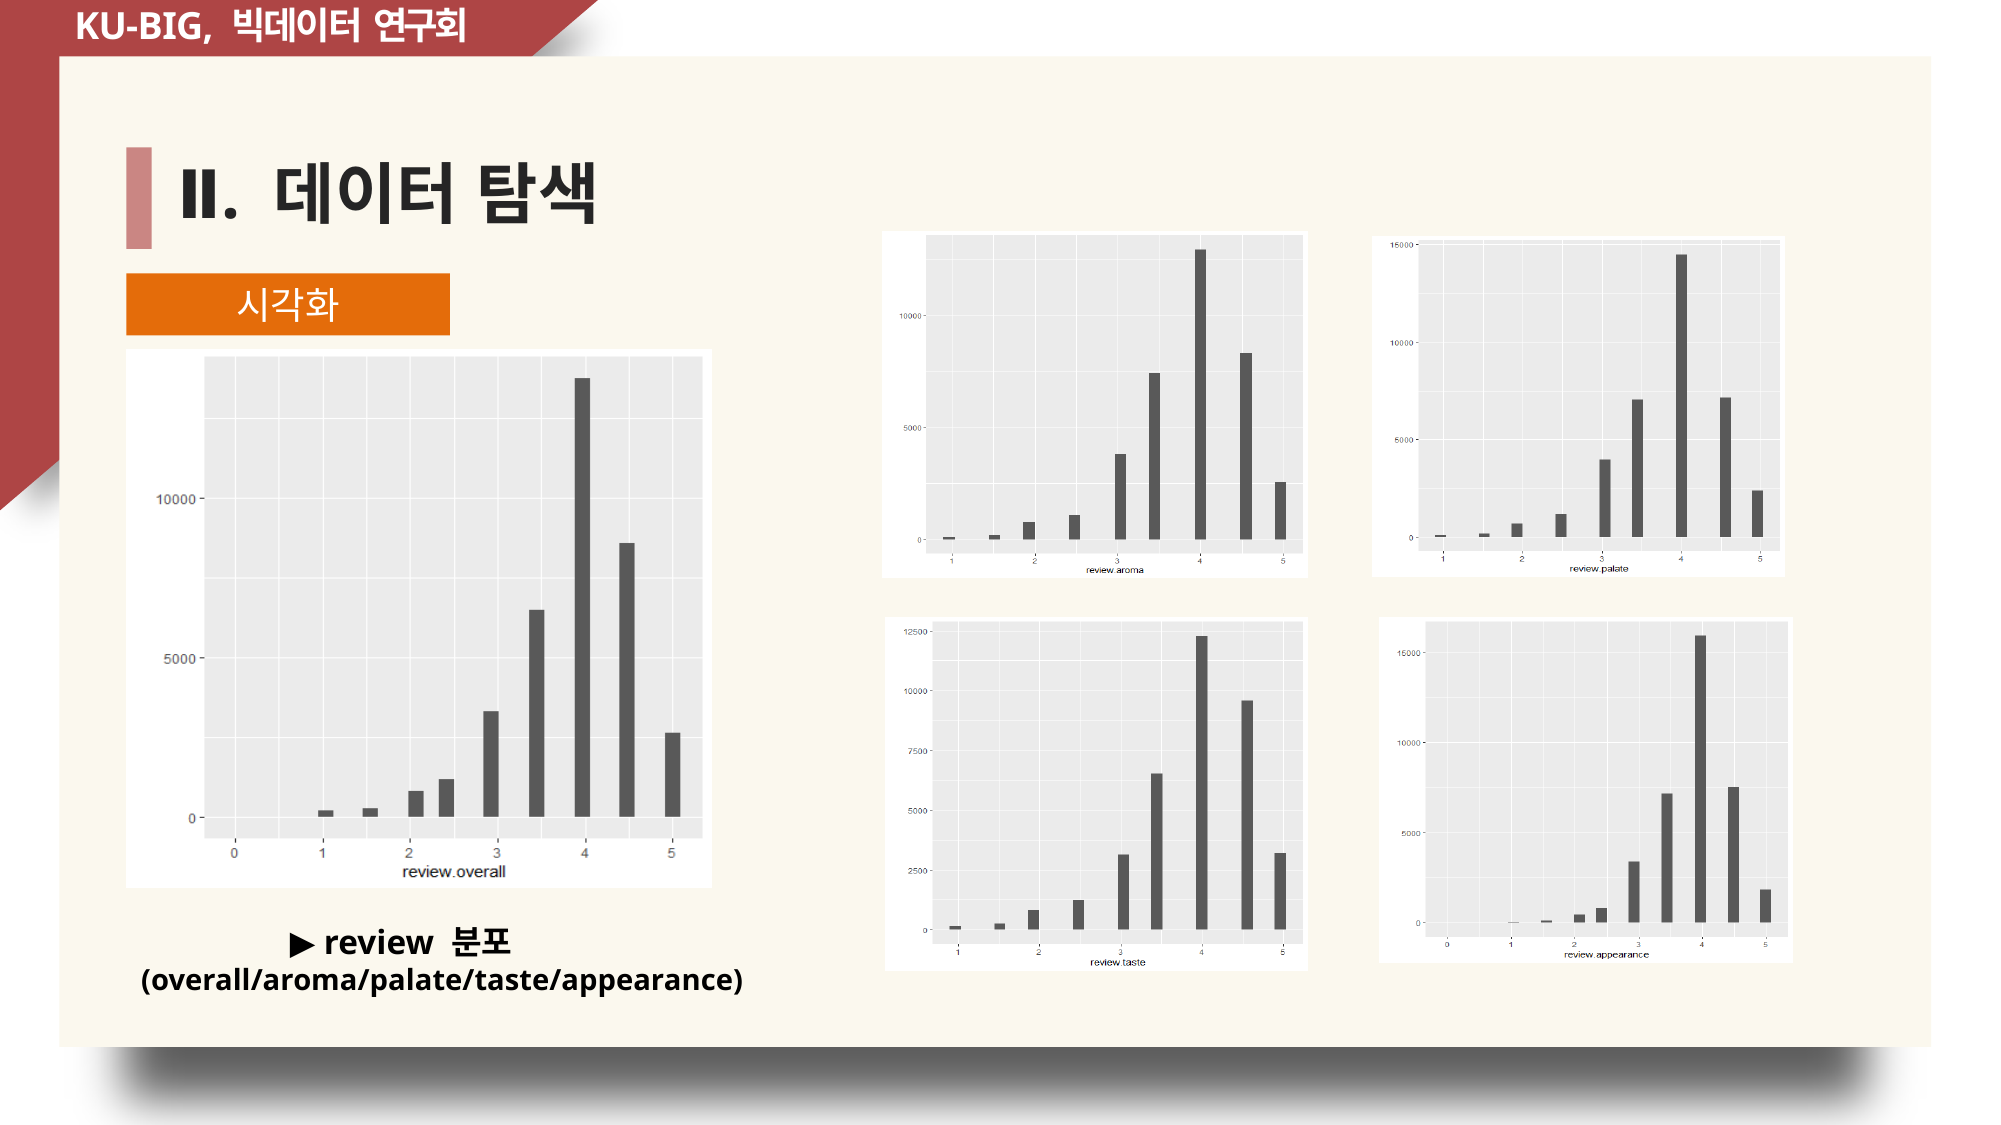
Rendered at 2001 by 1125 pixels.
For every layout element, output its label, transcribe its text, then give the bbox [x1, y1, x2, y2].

picture [534, 0, 645, 56]
text_box 시각화 [124, 271, 452, 337]
text_box KU-BIG, 빅데이터 연구회 [72, 0, 476, 48]
picture [125, 349, 712, 888]
picture [0, 108, 1935, 1125]
text_box [126, 147, 152, 249]
picture [885, 617, 1308, 971]
text_box ▶ review 분포 (overall/aroma/palate/taste/appearance) [126, 874, 952, 1004]
text_box Ⅱ. 데이터 탐색 [175, 150, 1614, 233]
picture [1379, 617, 1793, 964]
picture [882, 231, 1308, 578]
picture [1372, 236, 1786, 578]
